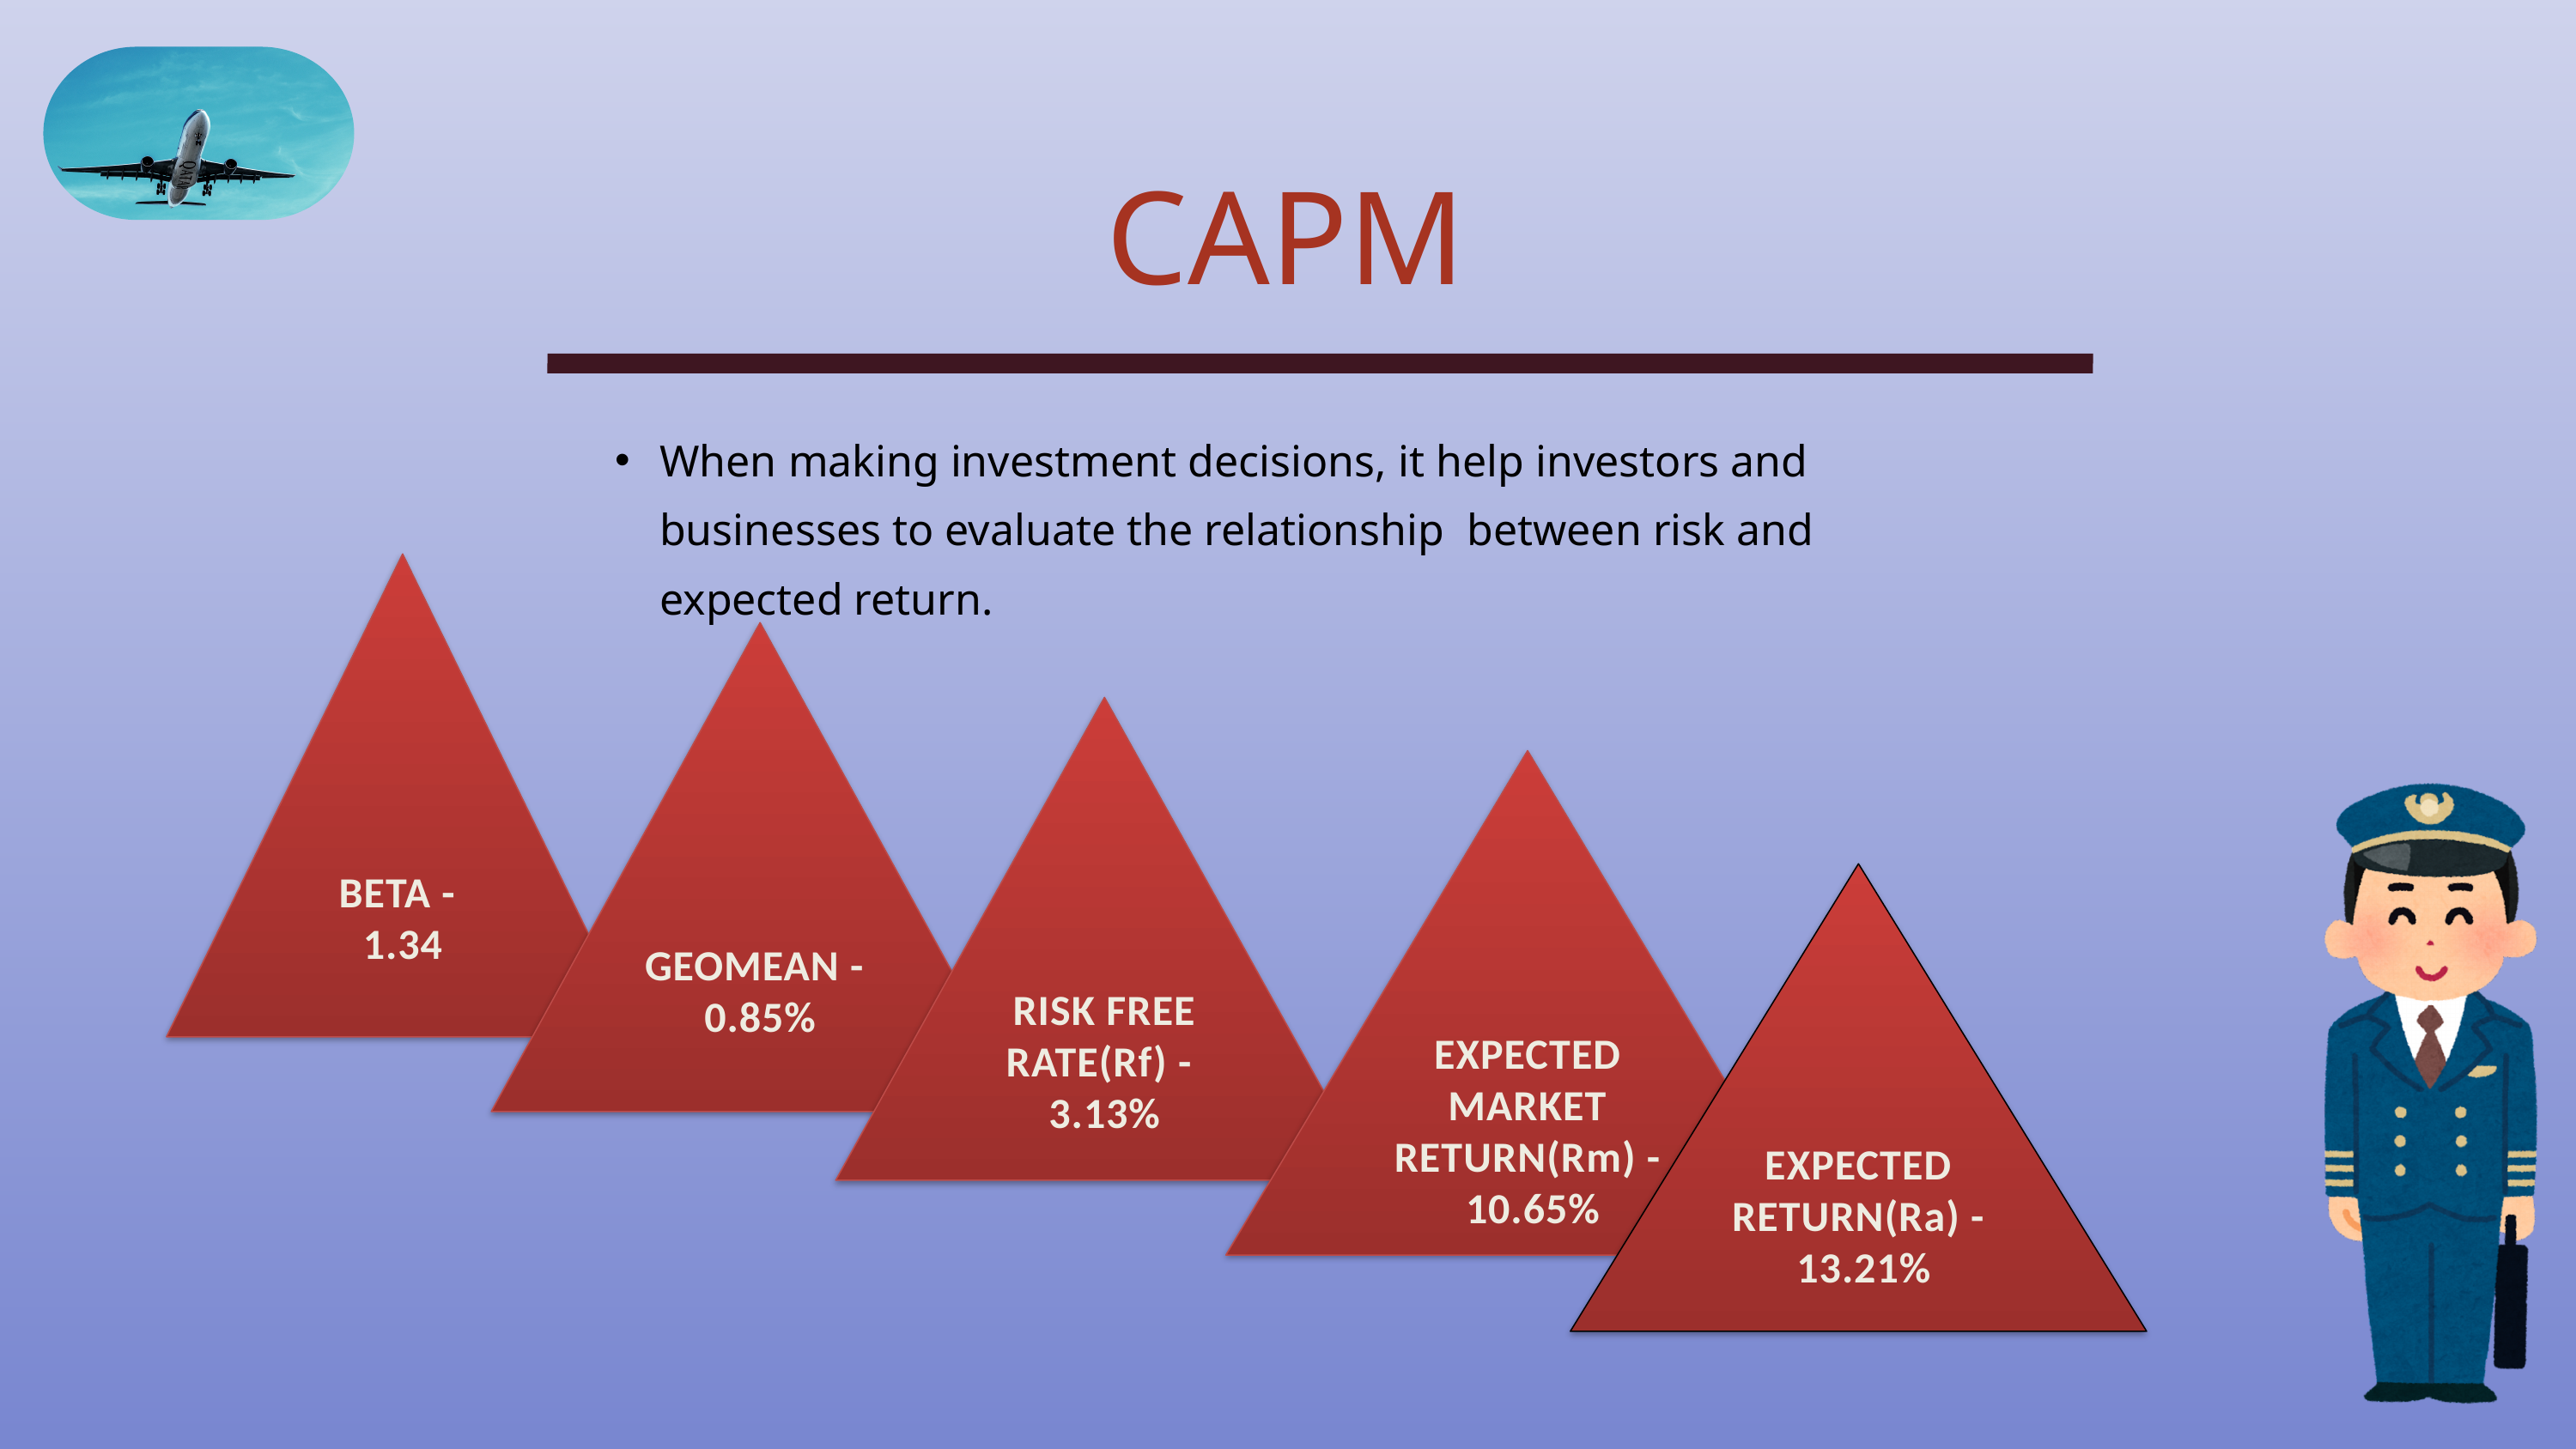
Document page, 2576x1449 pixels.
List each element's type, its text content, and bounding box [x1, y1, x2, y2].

text_box [2324, 783, 2538, 1404]
text_box EXPECTED RETURN(Ra) - 13.21% [1570, 863, 2148, 1332]
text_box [547, 117, 2093, 623]
text_box GEOMEAN - 0.85% [490, 633, 951, 1113]
text_box RISK FREE RATE(Rf) - 3.13% [835, 696, 1322, 1181]
text_box BETA - 1.34 [166, 553, 587, 1038]
text_box EXPECTED MARKET RETURN(Rm) - 10.65% [1225, 749, 1723, 1256]
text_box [43, 46, 355, 221]
